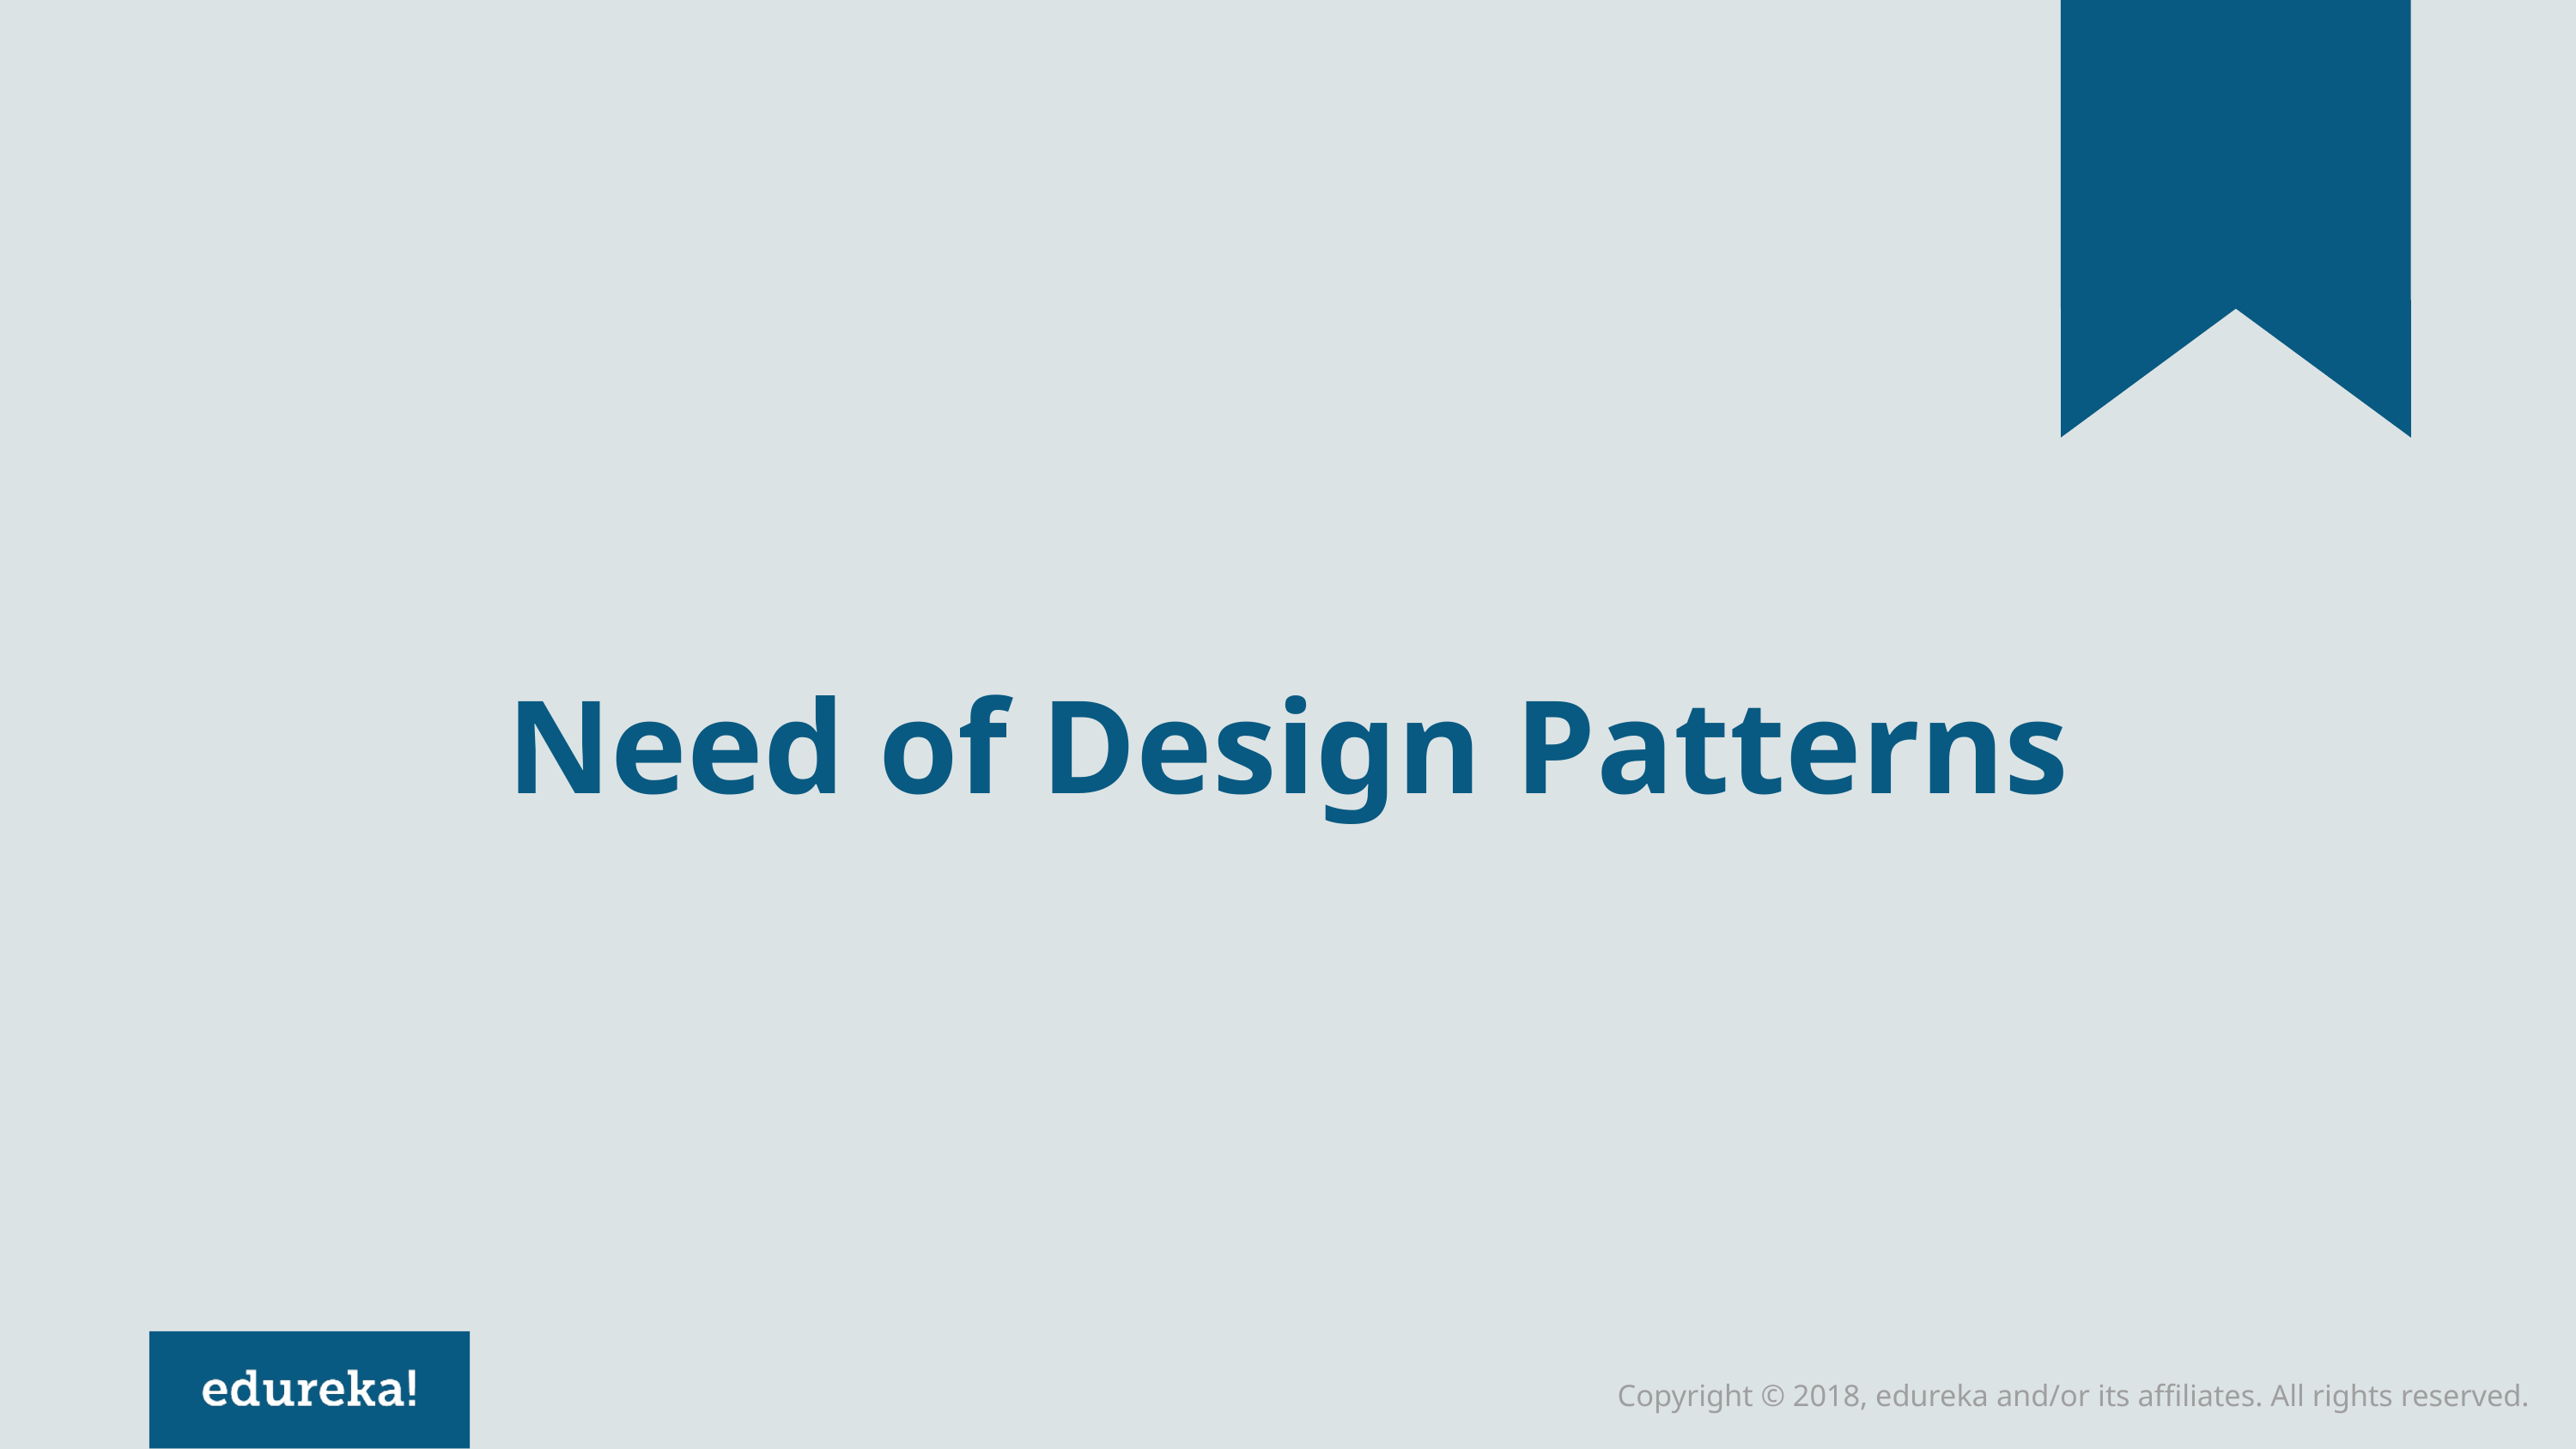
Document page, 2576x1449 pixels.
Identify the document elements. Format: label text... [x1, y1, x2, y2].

picture [203, 1379, 228, 1406]
picture [409, 1370, 415, 1396]
picture [409, 1399, 415, 1406]
picture [378, 1379, 404, 1406]
picture [231, 1370, 260, 1406]
picture [297, 1379, 318, 1406]
title Need of Design Patterns [197, 669, 2379, 816]
picture [348, 1370, 375, 1406]
picture [319, 1379, 344, 1406]
picture [264, 1380, 295, 1406]
